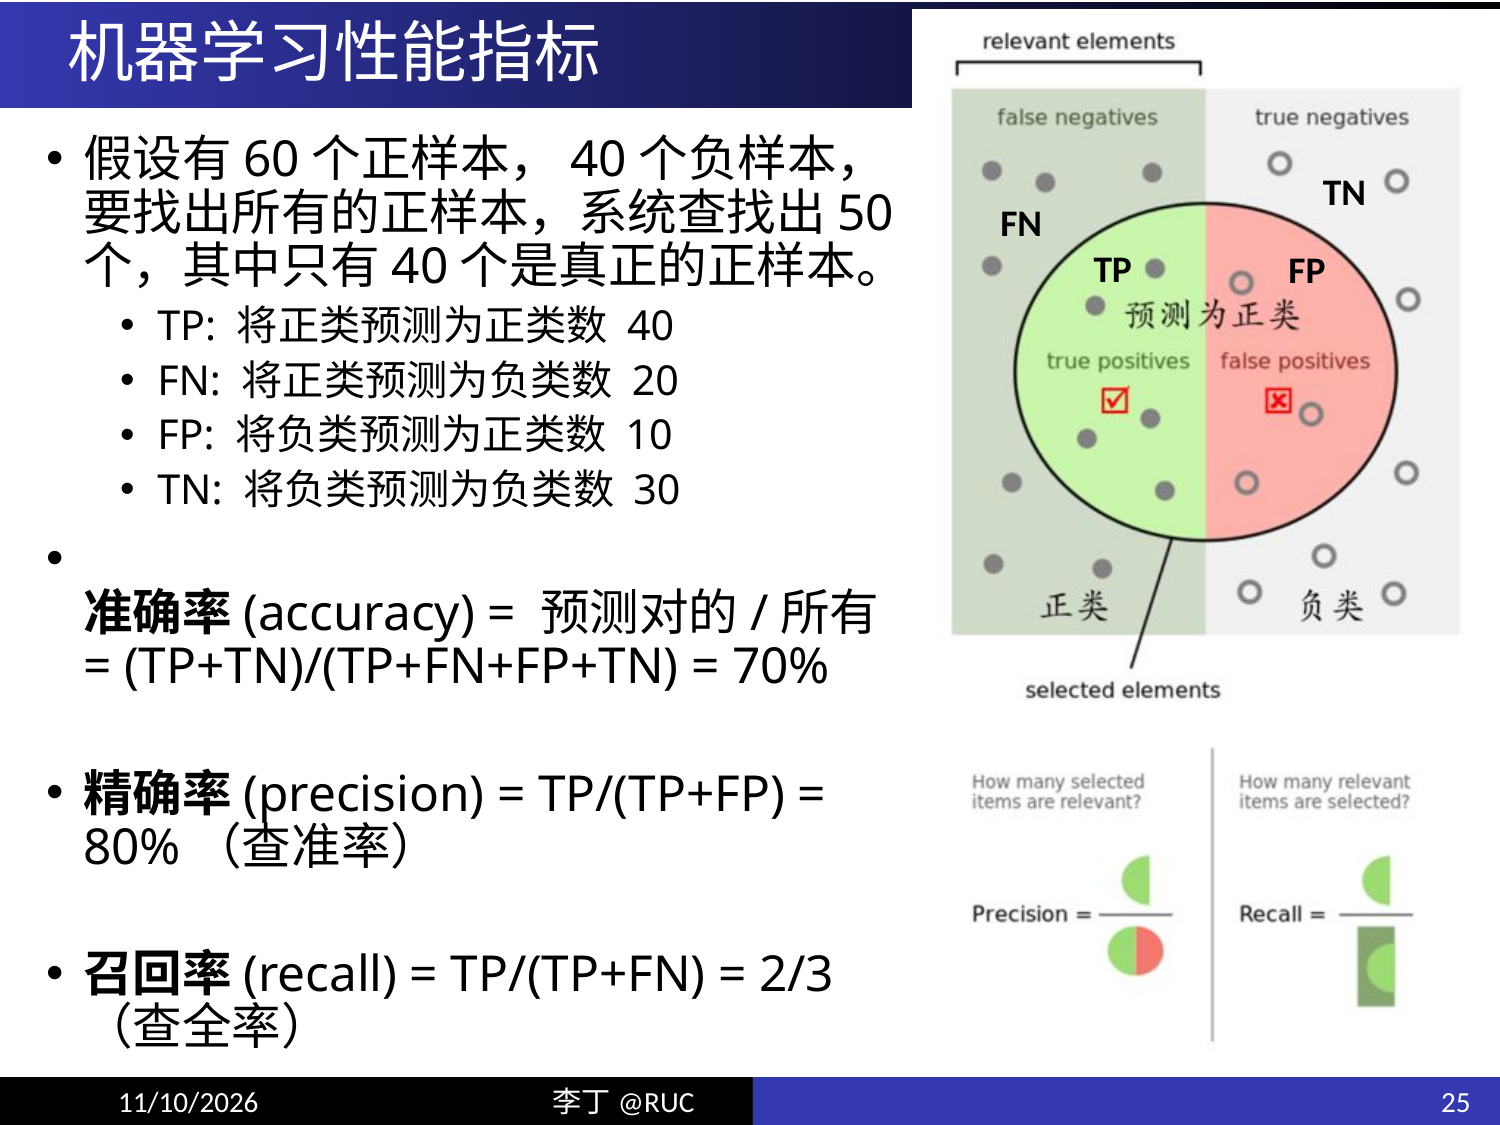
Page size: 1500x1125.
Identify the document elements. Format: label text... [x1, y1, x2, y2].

picture [0, 2, 1500, 1075]
title 机器学习性能指标 [52, 17, 912, 93]
picture [0, 1077, 1500, 1125]
list 假设有60个正样本，40个负样本，要找出所有的正样本，系统查找出50个，其中只有40个是真正的正样本。 TP: 将正类预测为正类数 40 FN: 将正类预测为负类数 20 FP: 将负类预测为正类数 10 TN: 将负类预测为负类数 30 准确率(accuracy) = 预测对的/所有 = (TP+TN)/(TP+FN+FP+TN) = 70% 精确率(precision) = TP/(TP+FP) = 80%（查准率） 召回率(recall) = TP/(TP+FN) = 2/3（查全率） [31, 123, 912, 1067]
footer 李丁@RUC [496, 1088, 750, 1114]
slide_number 25 [1396, 1083, 1486, 1120]
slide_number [103, 1088, 441, 1114]
